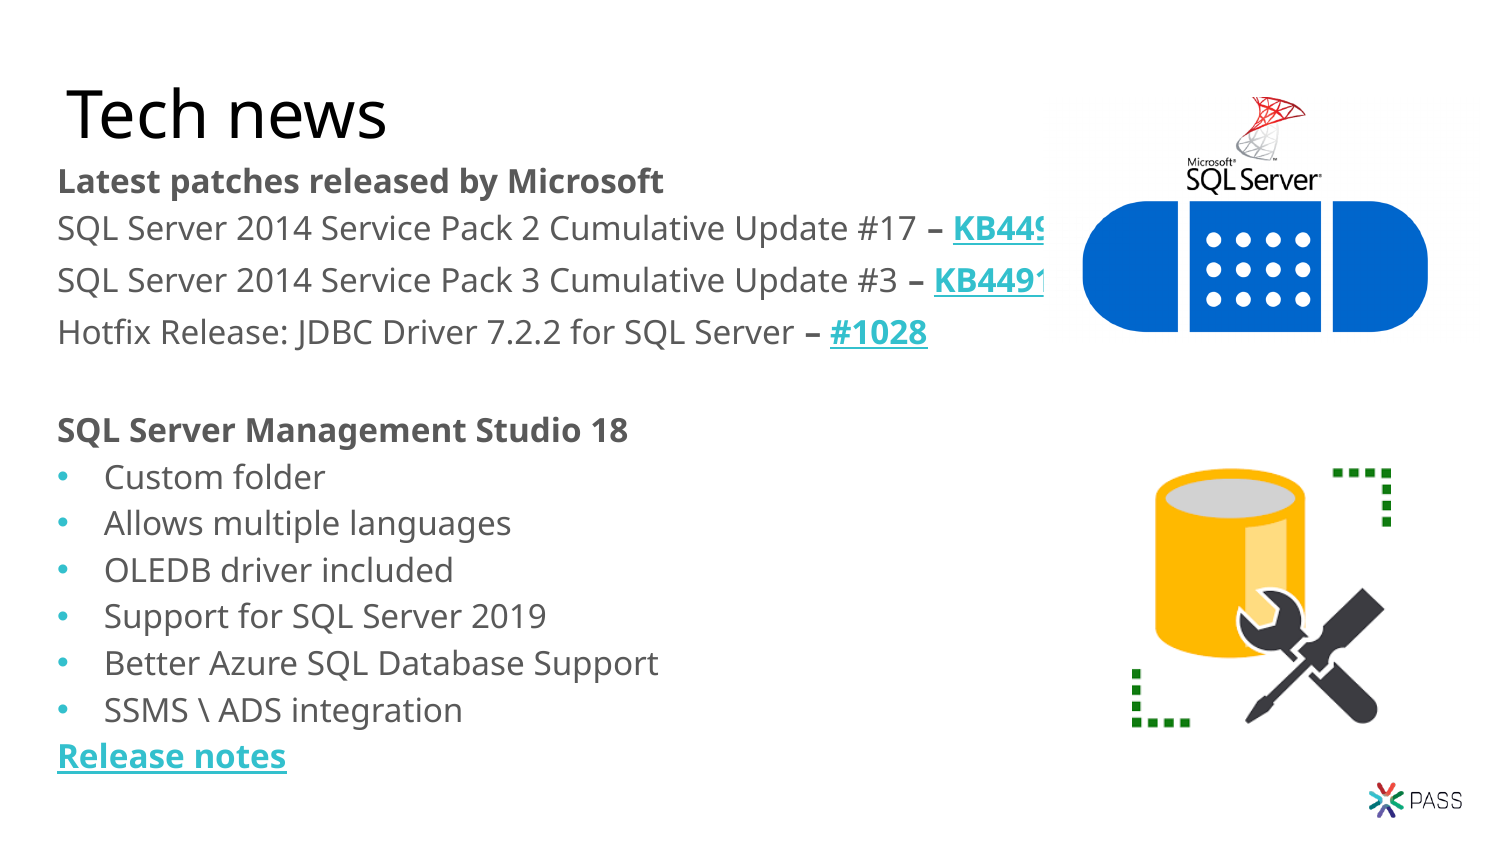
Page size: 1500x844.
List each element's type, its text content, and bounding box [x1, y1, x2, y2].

picture [1131, 465, 1392, 731]
picture [1367, 780, 1463, 820]
list Latest patches released by Microsoft SQL Server 2014 Service Pack 2 Cumulative Update #17 – KB4491540 SQL Server 2014 Service Pack 3 Cumulative Update #3 – KB4491539 Hotfix Release: JDBC Driver 7.2.2 for SQL Server – #1028 SQL Server Management Studio 18 Custom folder Allows multiple languages OLEDB driver included Support for SQL Server 2019 Better Azure SQL Database Support SSMS \ ADS integration Release notes [42, 153, 1379, 780]
picture [1043, 97, 1480, 343]
